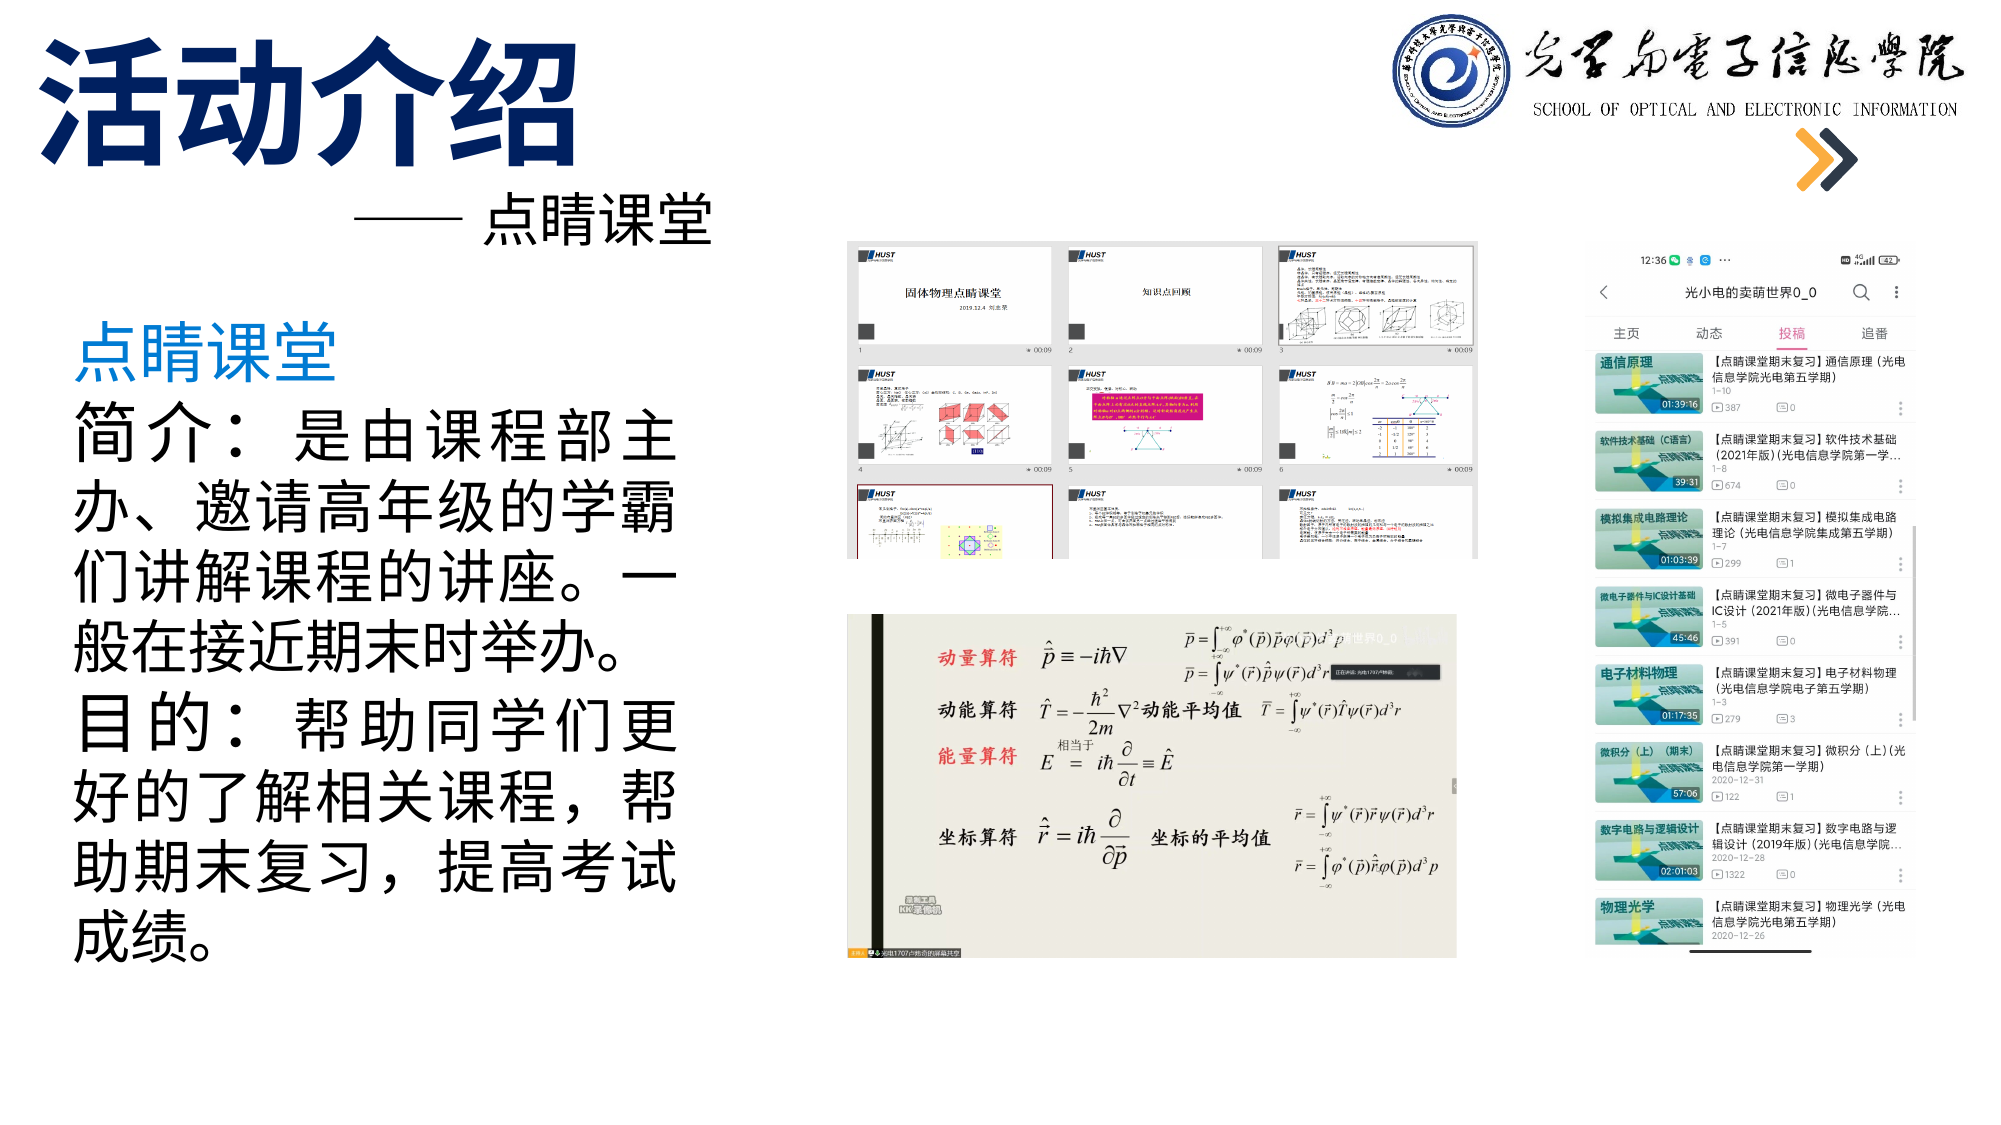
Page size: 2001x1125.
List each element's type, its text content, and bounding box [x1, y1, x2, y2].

picture [1585, 241, 1917, 958]
text_box 点睛课堂 简介：是由课程部主办、邀请高年级的学霸们讲解课程的讲座。一般在接近期末时举办。 目的：帮助同学们更好的了解相关课程，帮助期末复习，提高考试成绩。 [57, 303, 694, 978]
picture [847, 241, 1478, 559]
picture [1392, 14, 1968, 128]
picture [847, 614, 1457, 958]
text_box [1795, 127, 1859, 192]
text_box ——点睛课堂 [335, 175, 730, 261]
text_box 活动介绍 [19, 9, 599, 190]
